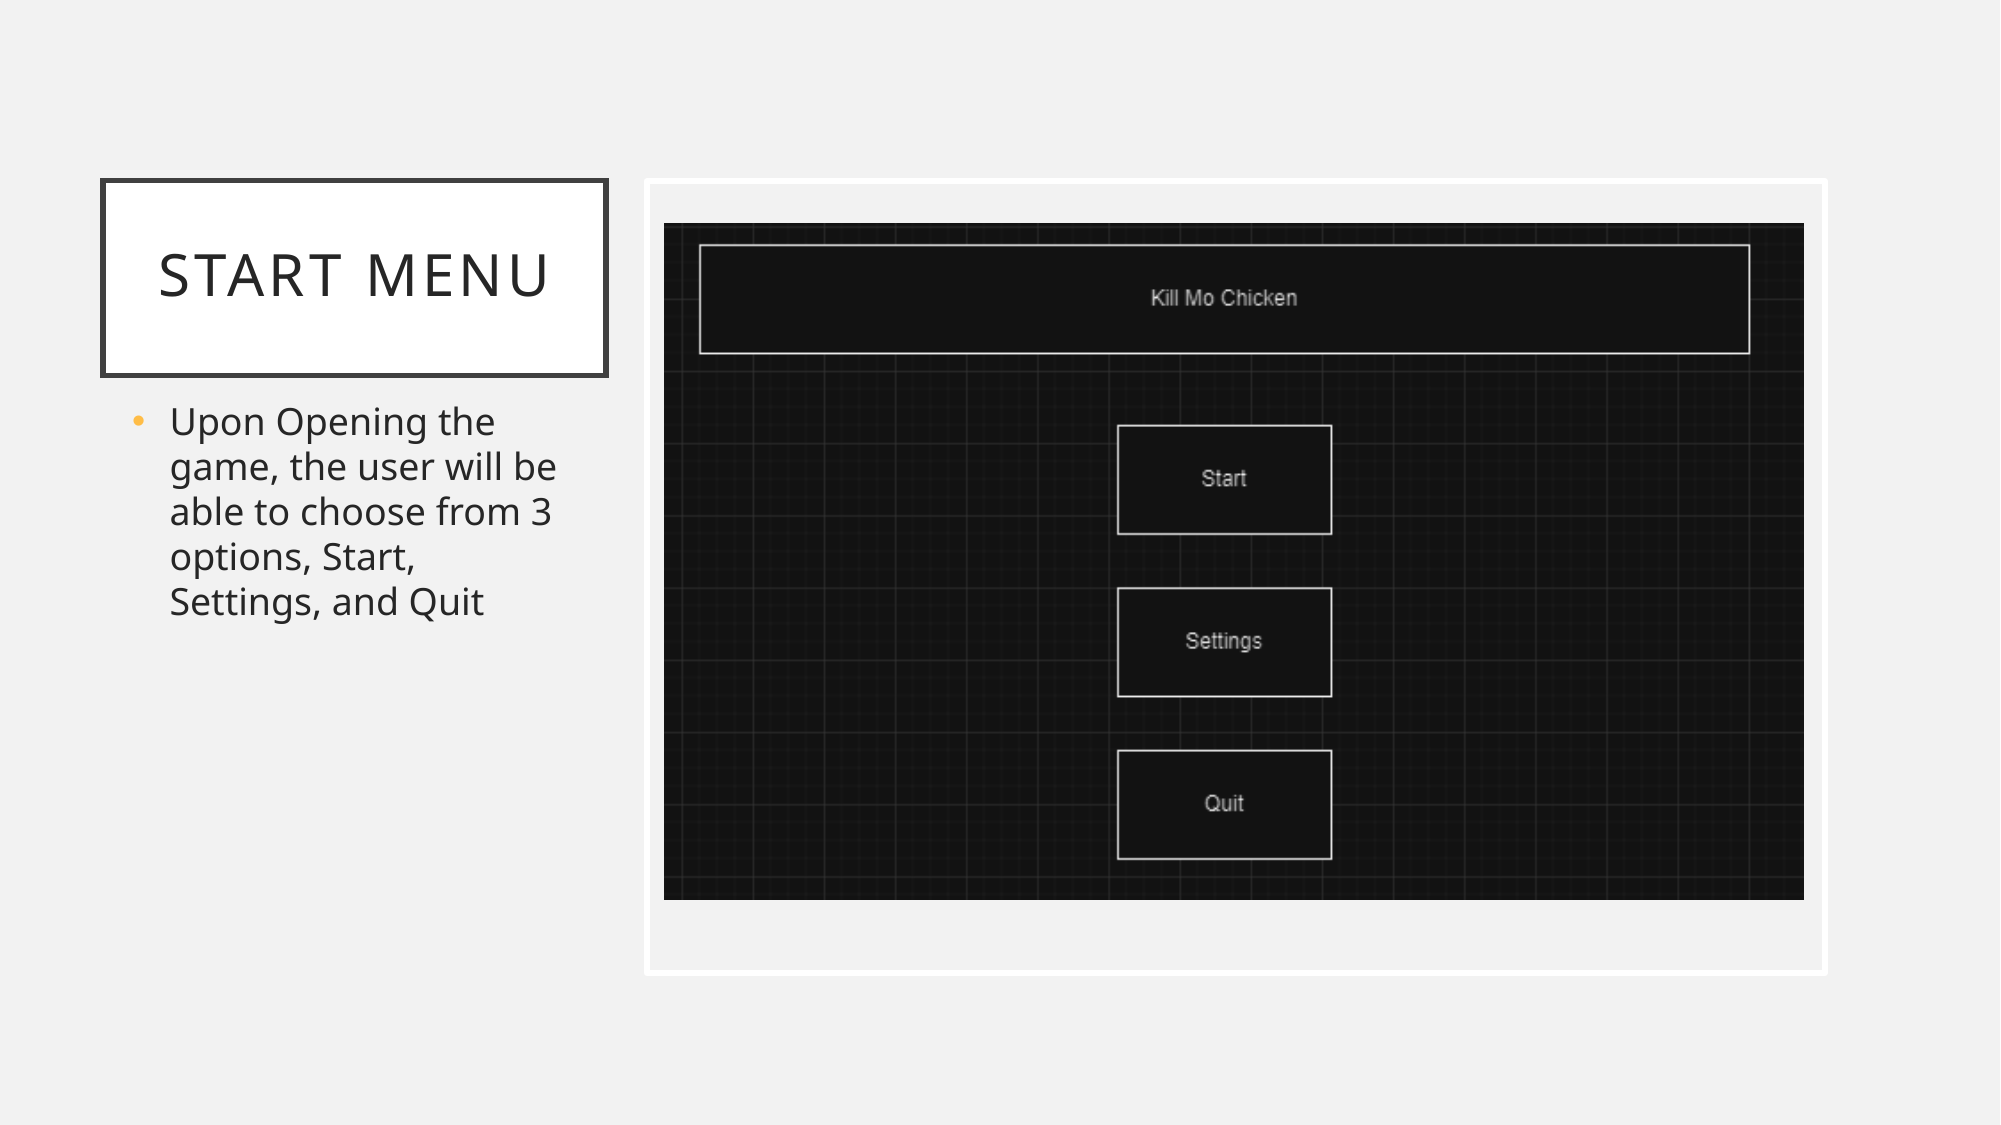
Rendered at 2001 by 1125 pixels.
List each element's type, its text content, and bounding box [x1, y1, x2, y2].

title Start Menu [100, 178, 609, 378]
picture [664, 223, 1804, 901]
list Upon Opening the game, the user will be able to choose from 3 options, Start, Settings, and Quit [117, 390, 592, 974]
